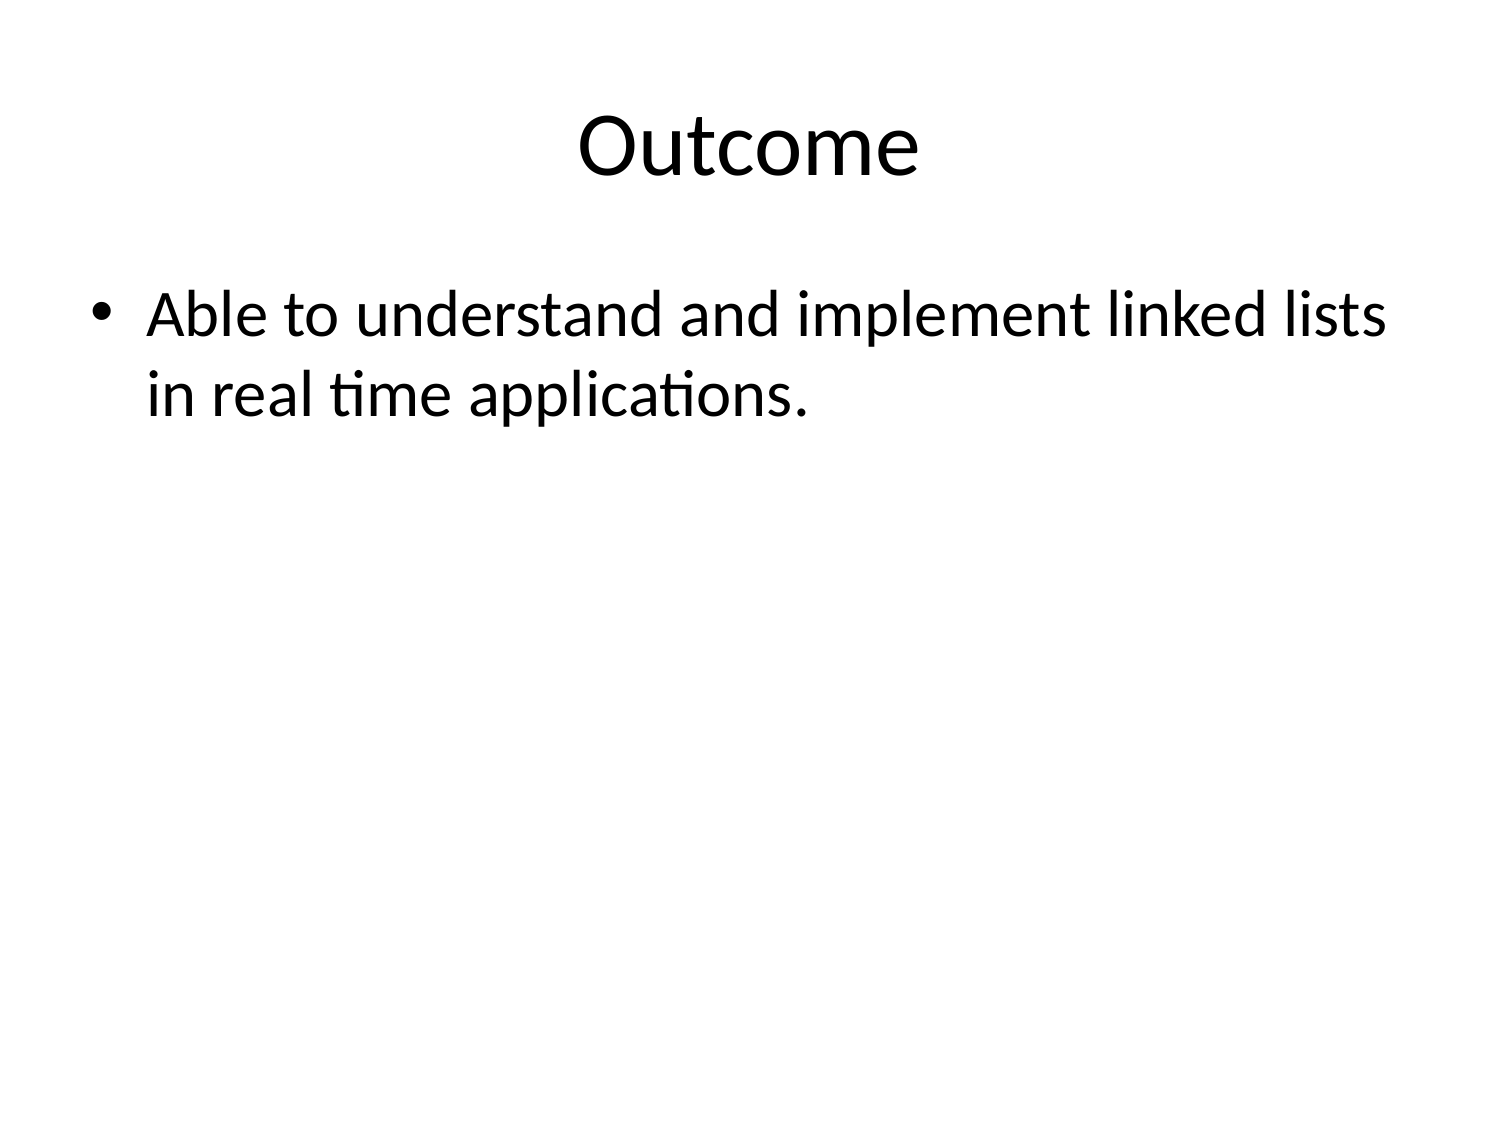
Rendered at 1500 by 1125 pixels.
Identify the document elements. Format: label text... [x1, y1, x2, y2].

list Able to understand and implement linked lists in real time applications. [75, 262, 1425, 1005]
title Outcome [75, 45, 1425, 233]
